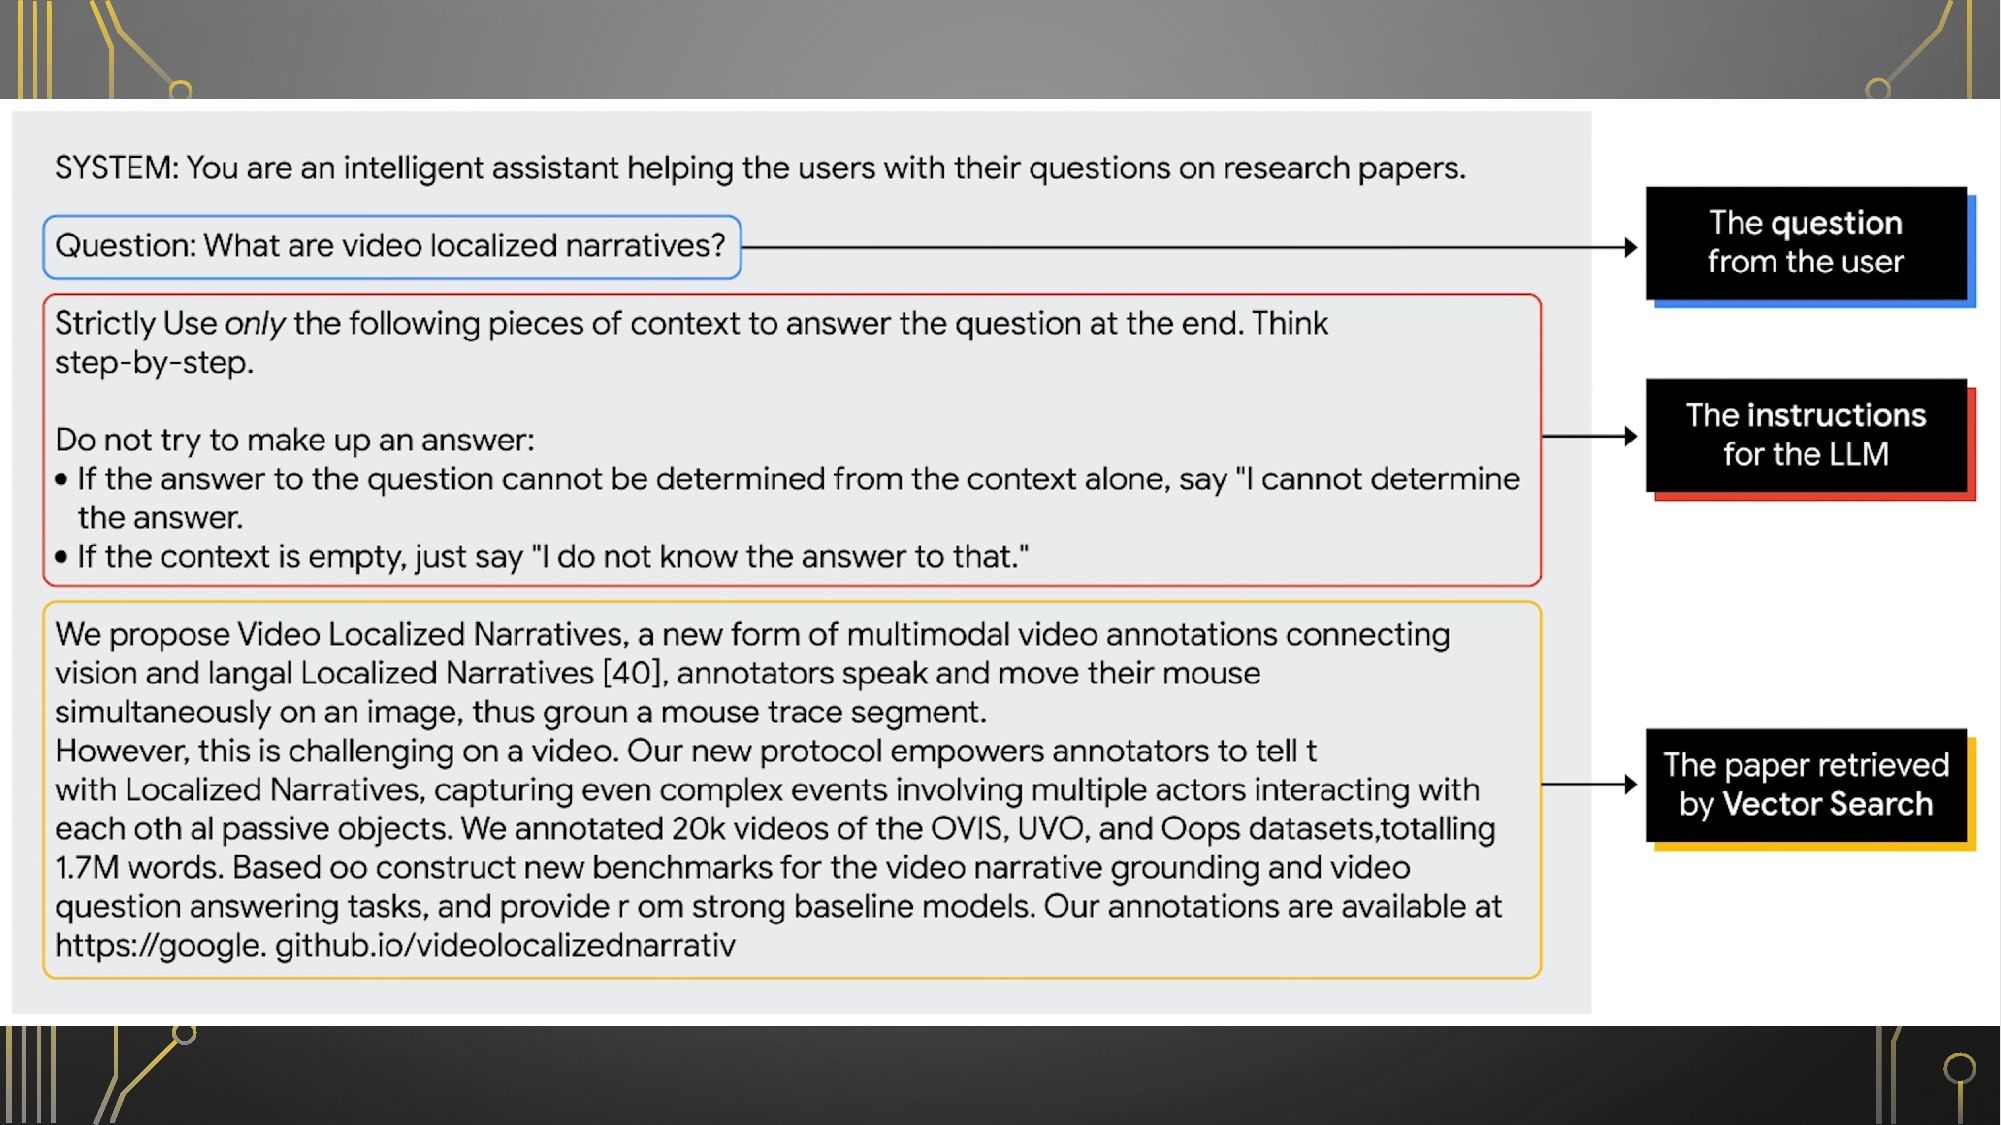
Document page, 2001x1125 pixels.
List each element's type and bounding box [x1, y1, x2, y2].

picture [0, 99, 2000, 1026]
